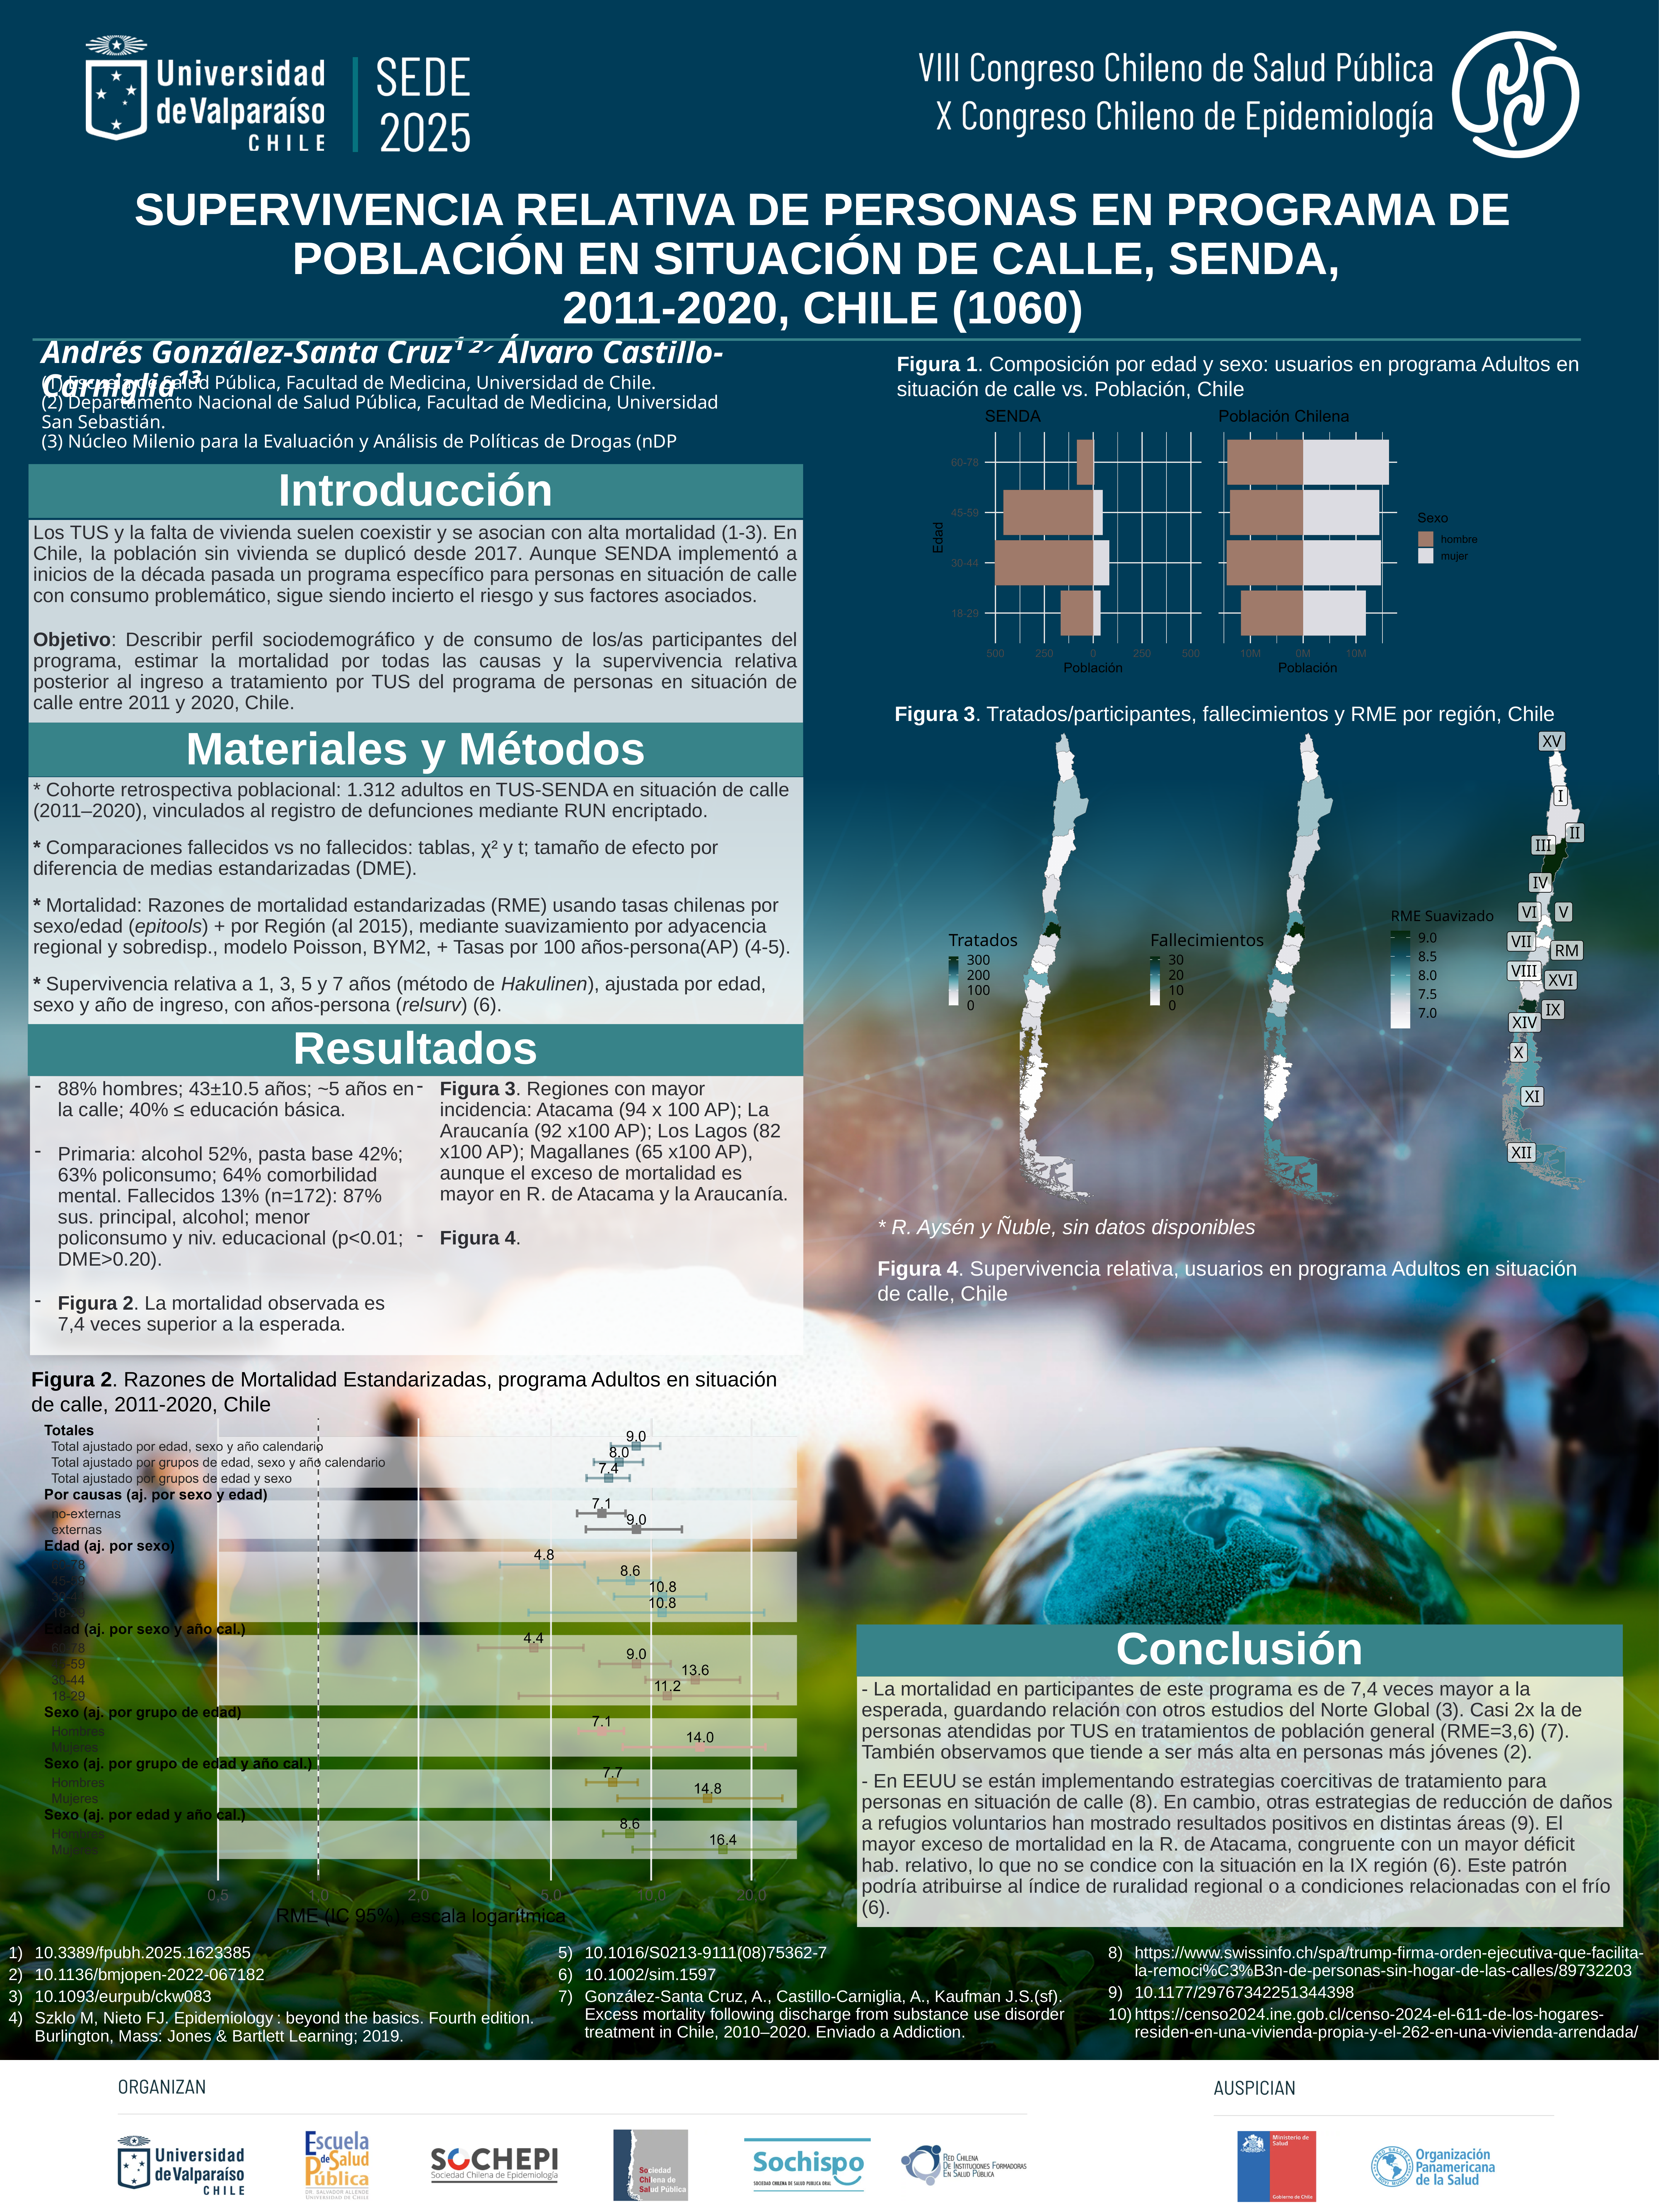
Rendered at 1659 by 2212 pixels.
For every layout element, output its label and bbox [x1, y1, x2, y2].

picture [1073, 666, 1077, 672]
picture [974, 509, 977, 513]
picture [1306, 669, 1309, 672]
picture [1418, 513, 1426, 522]
picture [1279, 663, 1286, 672]
picture [1140, 650, 1144, 653]
picture [1308, 650, 1310, 657]
picture [1092, 665, 1097, 672]
picture [1031, 410, 1040, 421]
picture [1441, 516, 1447, 522]
picture [937, 542, 942, 544]
picture [939, 533, 942, 536]
picture [1435, 516, 1440, 522]
picture [1083, 665, 1087, 672]
picture [1288, 665, 1294, 672]
picture [1347, 650, 1349, 657]
picture [936, 531, 942, 534]
picture [987, 650, 991, 653]
picture [30, 1418, 807, 1928]
picture [959, 509, 962, 510]
picture [1036, 655, 1040, 657]
picture [1220, 410, 1228, 421]
picture [1306, 665, 1312, 672]
picture [1099, 665, 1104, 672]
picture [1418, 548, 1433, 563]
picture [1143, 653, 1144, 657]
picture [967, 614, 972, 617]
picture [1242, 413, 1246, 421]
picture [967, 559, 972, 566]
picture [1364, 650, 1366, 657]
picture [961, 512, 962, 516]
picture [969, 461, 970, 466]
picture [933, 523, 942, 524]
picture [1273, 413, 1280, 421]
picture [1109, 665, 1115, 672]
picture [1418, 532, 1433, 547]
picture [1248, 650, 1251, 656]
picture [1299, 650, 1301, 657]
picture [1092, 669, 1095, 672]
picture [1118, 665, 1122, 672]
picture [952, 460, 953, 464]
picture [1359, 650, 1360, 657]
picture [1308, 410, 1314, 421]
picture [952, 509, 956, 516]
picture [1081, 663, 1082, 672]
picture [1002, 650, 1004, 657]
picture [969, 610, 972, 613]
picture [1333, 414, 1334, 421]
picture [969, 512, 972, 516]
picture [1065, 663, 1072, 672]
picture [1298, 665, 1301, 672]
picture [1183, 650, 1187, 653]
picture [1459, 556, 1464, 558]
picture [1284, 413, 1288, 421]
picture [1252, 413, 1259, 421]
picture [933, 546, 942, 552]
picture [955, 463, 956, 466]
picture [1008, 410, 1017, 421]
picture [1094, 650, 1096, 657]
picture [1075, 665, 1079, 672]
picture [1303, 650, 1304, 657]
picture [1020, 410, 1029, 421]
picture [1334, 413, 1339, 421]
picture [968, 509, 972, 513]
picture [1313, 665, 1319, 672]
picture [1240, 410, 1241, 421]
picture [1323, 413, 1330, 421]
picture [1230, 413, 1238, 421]
picture [1219, 432, 1397, 643]
picture [1258, 650, 1260, 657]
picture [1253, 650, 1254, 657]
text_box [0, 0, 1659, 2212]
picture [1117, 666, 1118, 672]
picture [1282, 414, 1284, 421]
picture [997, 410, 1005, 421]
picture [1504, 829, 1510, 831]
picture [1043, 650, 1046, 651]
picture [936, 525, 942, 528]
picture [1261, 413, 1268, 421]
picture [1427, 516, 1433, 522]
picture [1295, 410, 1305, 421]
picture [958, 614, 960, 617]
picture [1323, 666, 1327, 672]
picture [986, 410, 994, 421]
picture [1333, 665, 1336, 672]
picture [1242, 650, 1244, 657]
picture [973, 559, 978, 566]
picture [985, 432, 1201, 643]
picture [1355, 650, 1357, 657]
picture [954, 560, 956, 566]
picture [933, 538, 942, 539]
picture [968, 459, 972, 461]
picture [1341, 413, 1348, 421]
picture [958, 460, 959, 466]
picture [1134, 656, 1138, 657]
picture [878, 731, 1611, 1208]
picture [1195, 650, 1196, 657]
picture [1325, 665, 1329, 672]
